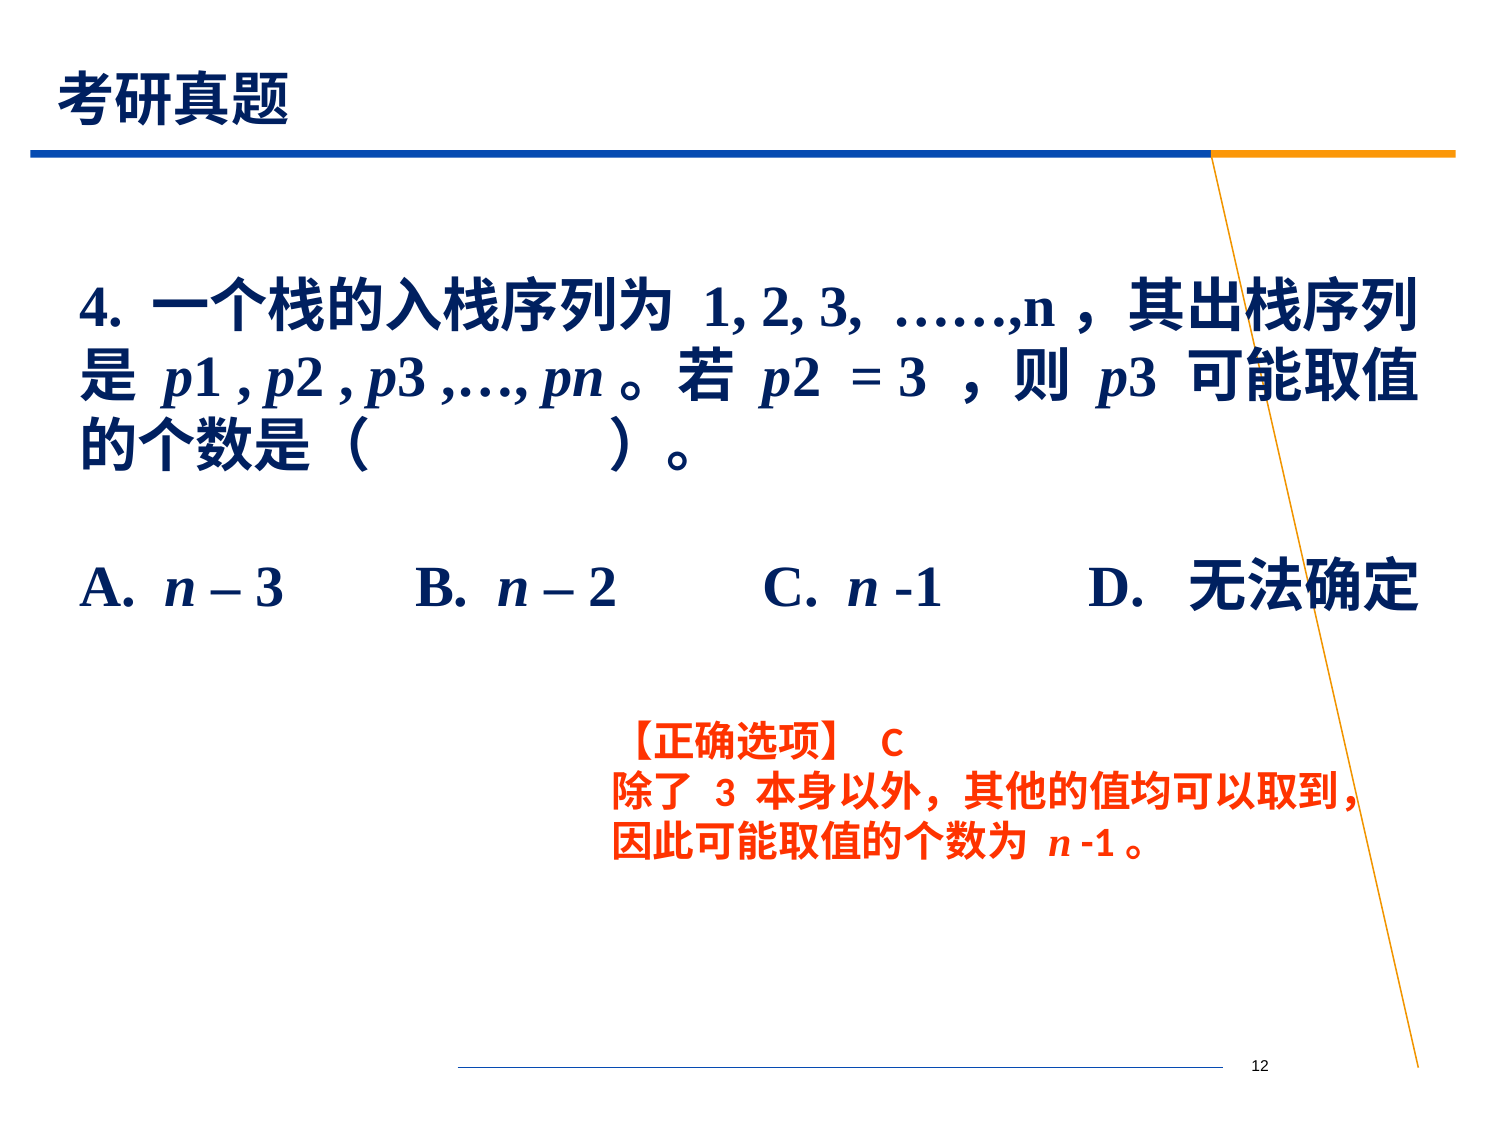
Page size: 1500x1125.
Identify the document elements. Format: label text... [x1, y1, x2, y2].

text_box 4. 一个栈的入栈序列为 1, 2, 3, ……,n，其出栈序列是 p1 , p2 , p3 ,…, pn。若 p2 = 3 ，则 p3 可能取值的个数是（ ）。 A. n – 3 B. n – 2 C. n -1 D. 无法确定 [79, 261, 1438, 626]
text_box 【正确选项】 C 除了 3 本身以外，其他的值均可以取到，因此可能取值的个数为 n -1。 [596, 707, 1376, 873]
title 考研真题 [41, 64, 1392, 130]
